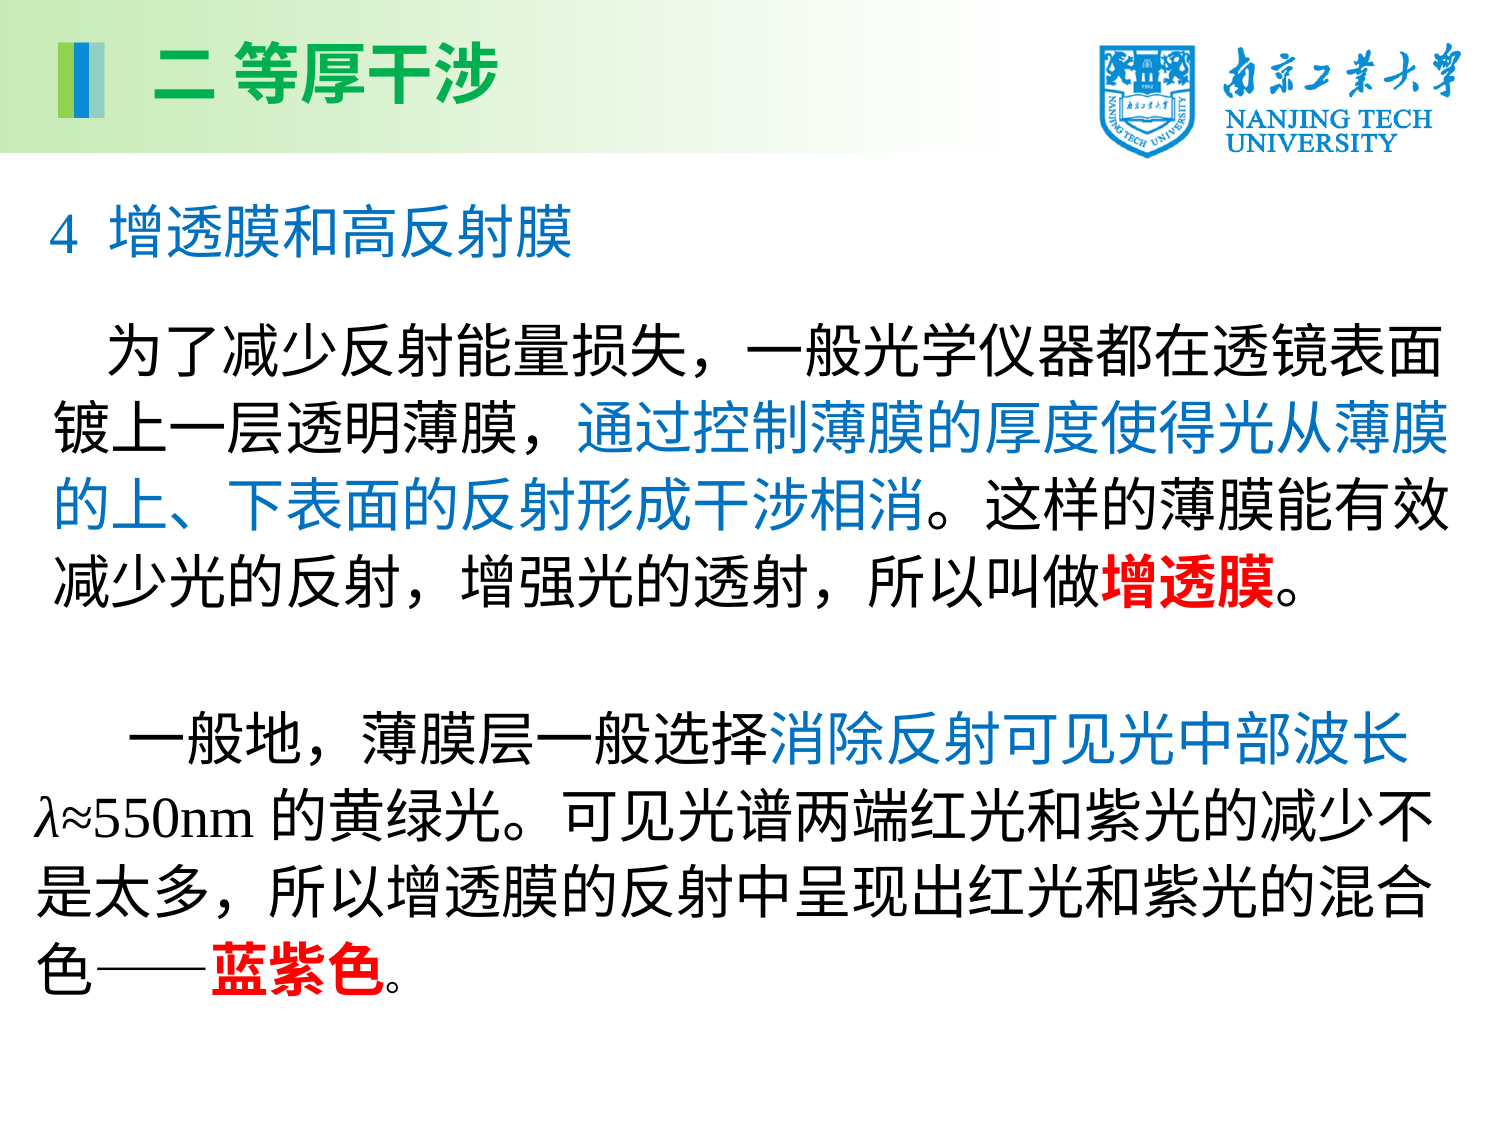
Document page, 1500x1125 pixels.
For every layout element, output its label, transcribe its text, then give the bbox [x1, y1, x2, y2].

text_box 4 增透膜和高反射膜 [34, 187, 589, 273]
picture [0, 0, 1500, 1125]
text_box 二 等厚干涉 [136, 24, 516, 120]
text_box 一般地，薄膜层一般选择消除反射可见光中部波长λ≈550nm的黄绿光。可见光谱两端红光和紫光的减少不是太多，所以增透膜的反射中呈现出红光和紫光的混合色——蓝紫色。 [21, 687, 1479, 1010]
text_box 为了减少反射能量损失，一般光学仪器都在透镜表面镀上一层透明薄膜，通过控制薄膜的厚度使得光从薄膜的上、下表面的反射形成干涉相消。这样的薄膜能有效减少光的反射，增强光的透射，所以叫做增透膜。 [37, 299, 1488, 623]
